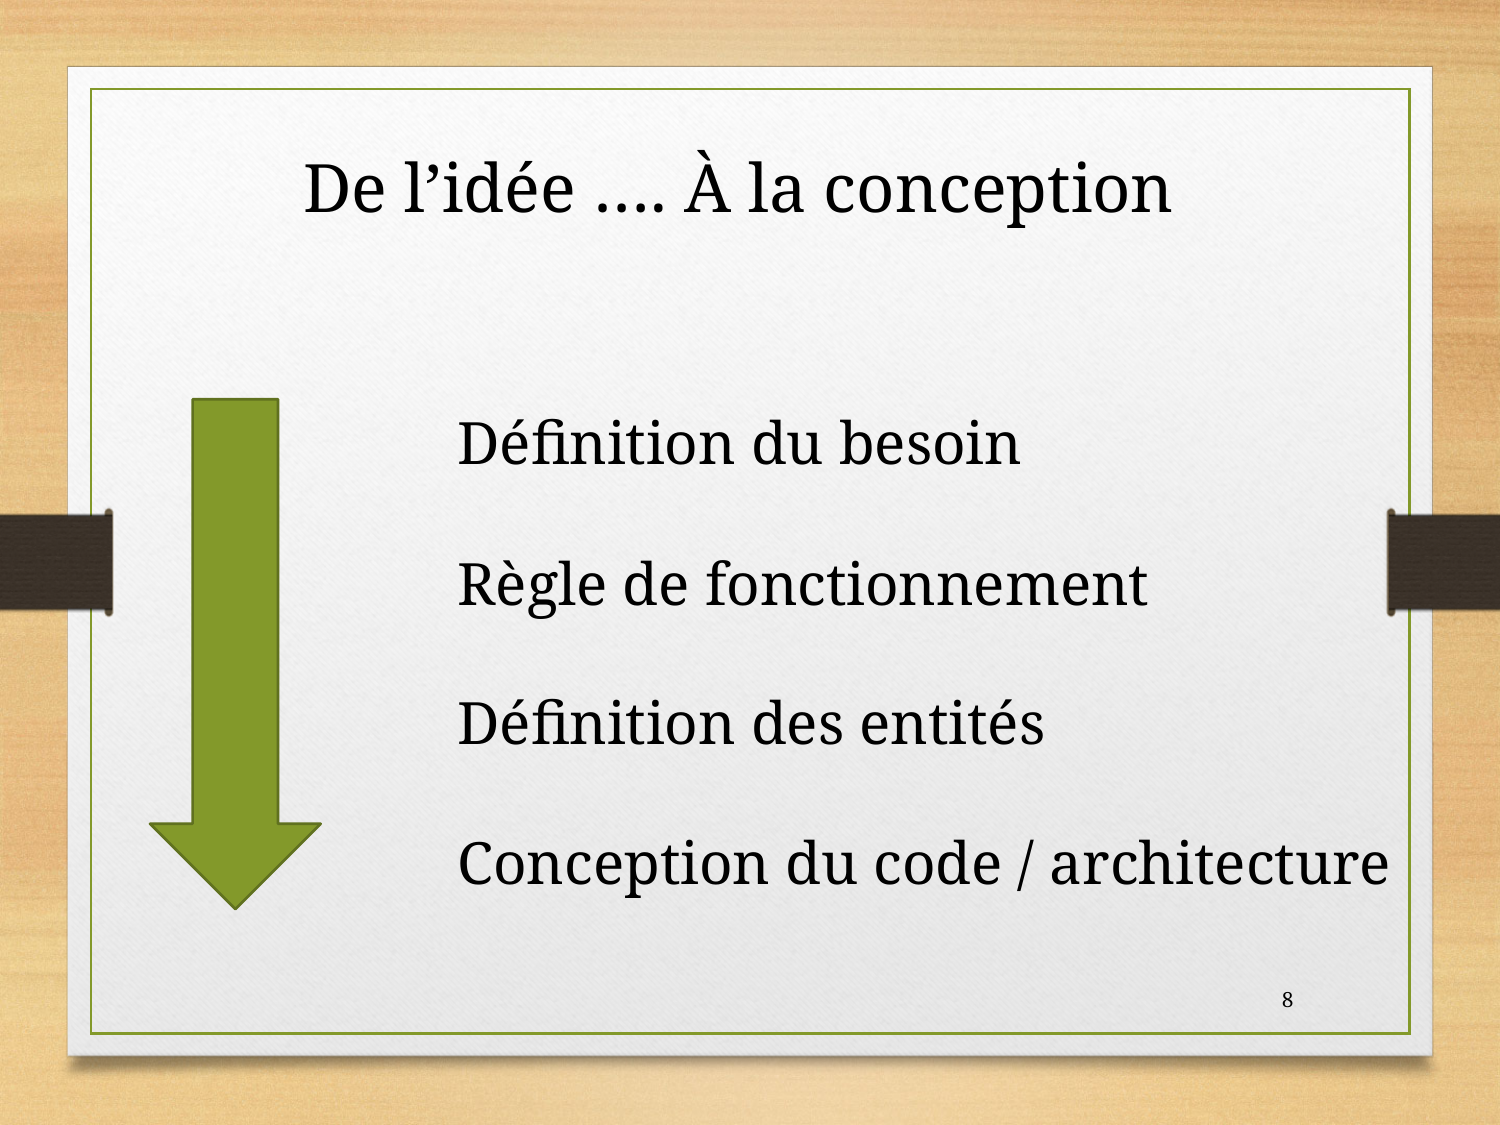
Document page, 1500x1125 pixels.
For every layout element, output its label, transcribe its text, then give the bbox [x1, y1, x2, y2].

text_box Définition du besoin Règle de fonctionnement Définition des entités Conception du code / architecture [443, 399, 1433, 904]
text_box De l’idée …. À la conception [87, 138, 1408, 234]
text_box [148, 397, 322, 911]
slide_number 8 [1243, 977, 1309, 1024]
picture [0, 0, 1500, 1125]
